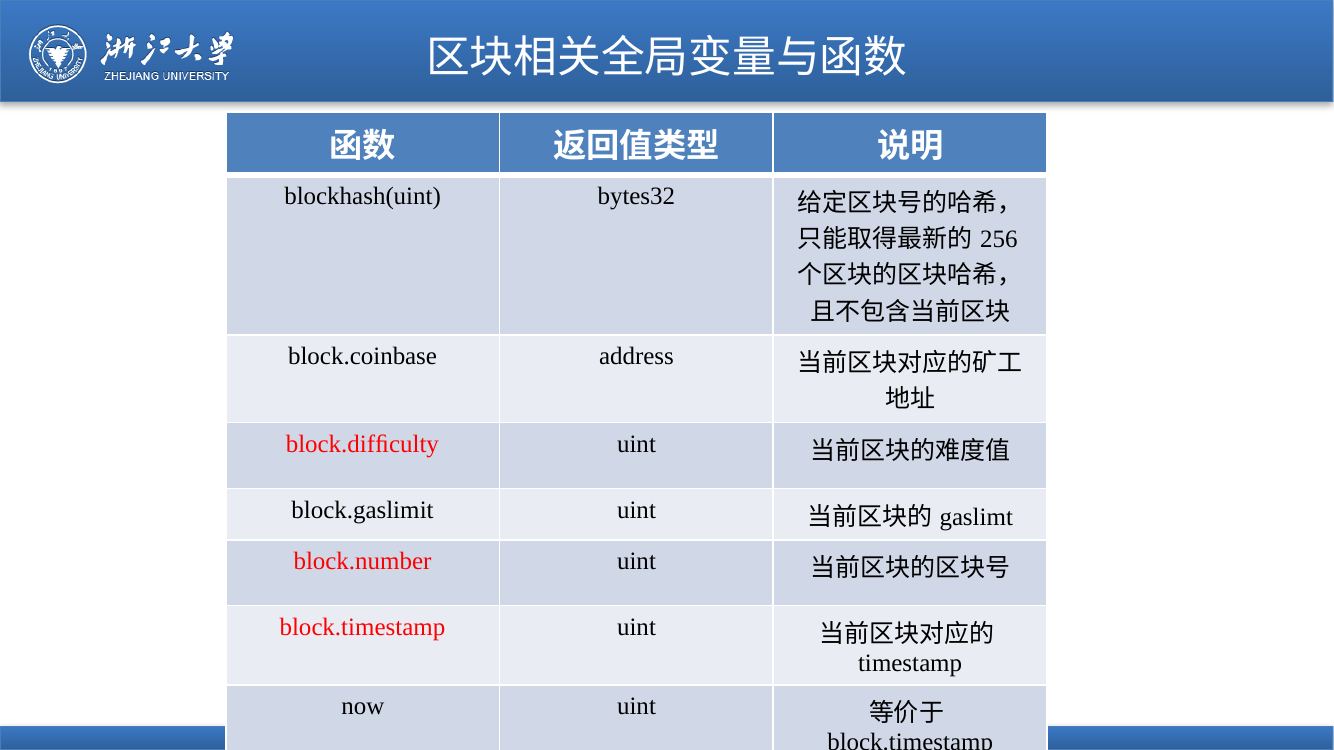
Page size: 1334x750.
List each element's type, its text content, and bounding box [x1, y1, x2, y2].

table_cell blockhash(uint) [227, 178, 499, 334]
table_cell block.difﬁculty [227, 423, 499, 488]
table_cell block.coinbase [227, 336, 499, 422]
table_cell address [500, 336, 772, 422]
table_cell bytes32 [500, 178, 772, 334]
title 区块相关全局变量与函数 [0, 19, 1334, 91]
table_header 函数 [227, 113, 499, 172]
table_cell now [227, 686, 499, 750]
table_cell block.timestamp [227, 606, 499, 684]
table_cell uint [500, 541, 772, 605]
table_header 说明 [774, 113, 1046, 172]
table_cell 当前区块的gaslimt [774, 489, 1046, 539]
table_cell 当前区块对应的矿工地址 [774, 336, 1046, 422]
table_cell 等价于block.timestamp [774, 686, 1046, 750]
table_cell uint [500, 686, 772, 750]
table_cell block.number [227, 541, 499, 605]
table_header 返回值类型 [500, 113, 772, 172]
table_cell 当前区块的难度值 [774, 423, 1046, 488]
table_cell uint [500, 606, 772, 684]
table_cell uint [500, 423, 772, 488]
table_cell 给定区块号的哈希，只能取得最新的256个区块的区块哈希，且不包含当前区块 [774, 178, 1046, 334]
table_cell 当前区块对应的timestamp [774, 606, 1046, 684]
table_cell block.gaslimit [227, 489, 499, 539]
table_cell 当前区块的区块号 [774, 541, 1046, 605]
table_cell uint [500, 489, 772, 539]
